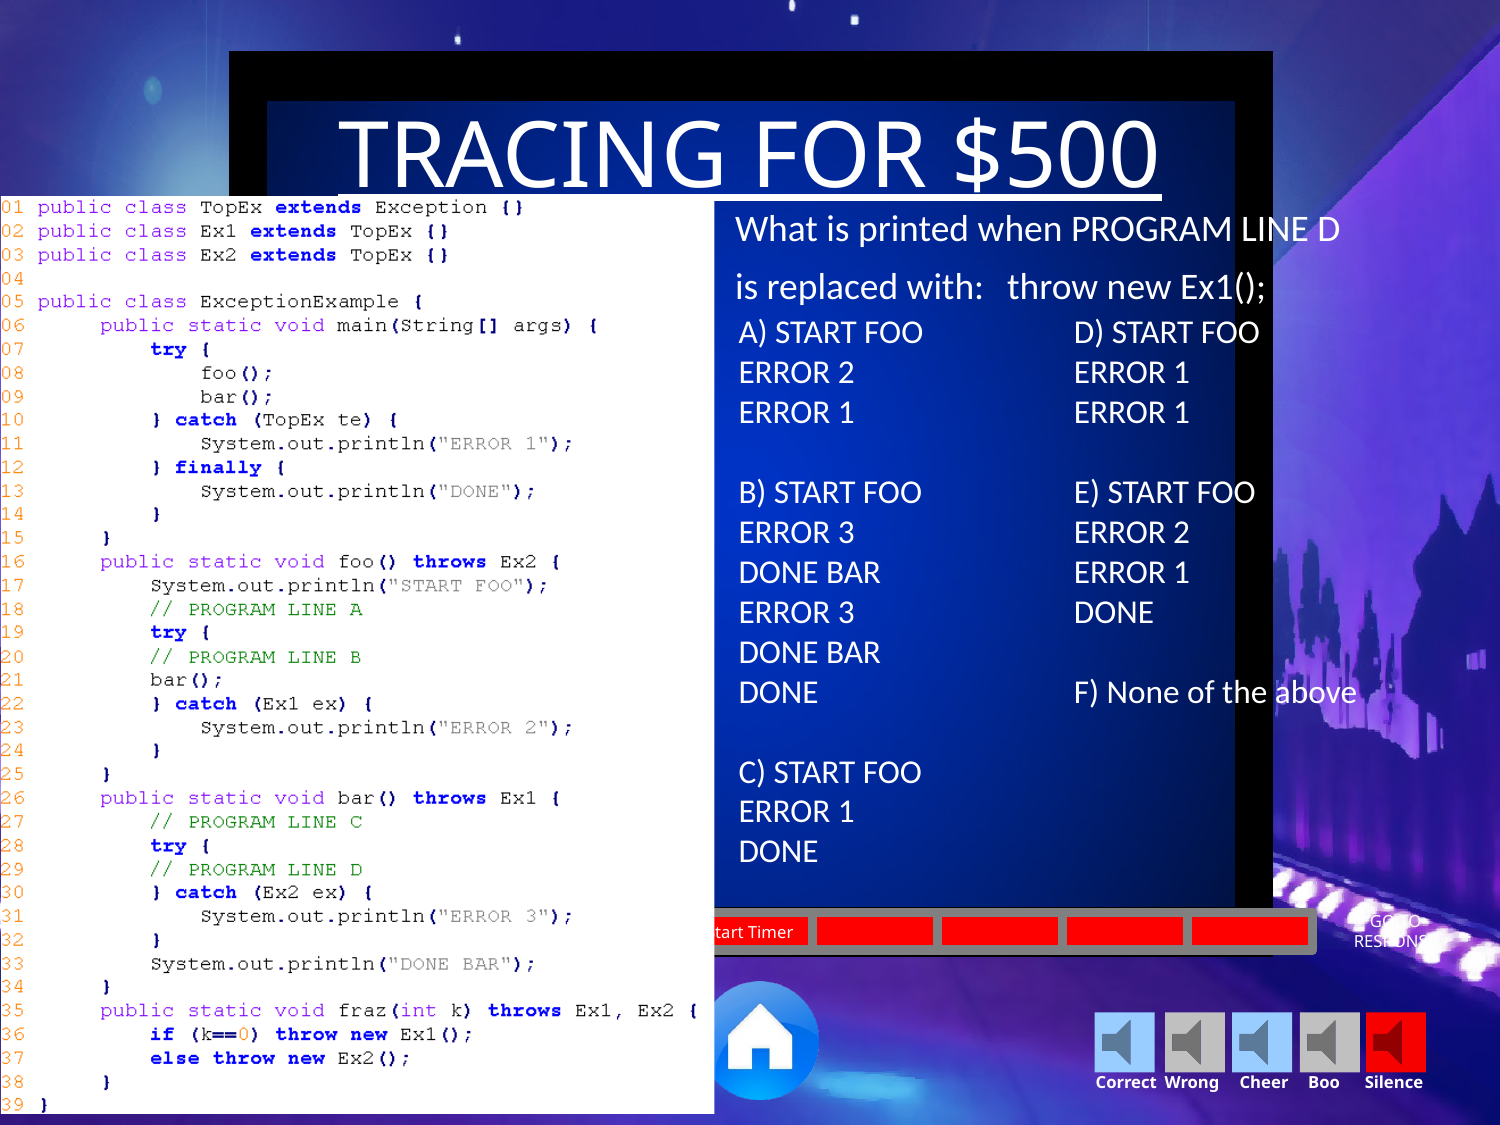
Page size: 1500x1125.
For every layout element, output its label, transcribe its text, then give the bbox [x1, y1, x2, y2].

text_box What is printed when PROGRAM LINE D is replaced with: throw new Ex1(); [720, 196, 1388, 303]
text_box TRACING FOR $500 [129, 88, 1371, 213]
text_box A) START FOO ERROR 2 ERROR 1 B) START FOO ERROR 3 DONE BAR ERROR 3 DONE BAR DONE C) START FOO ERROR 1 DONE D) START FOO ERROR 1 ERROR 1 E) START FOO ERROR 2 ERROR 1 DONE F) None of the above [723, 303, 1425, 900]
picture [0, 0, 1500, 1125]
